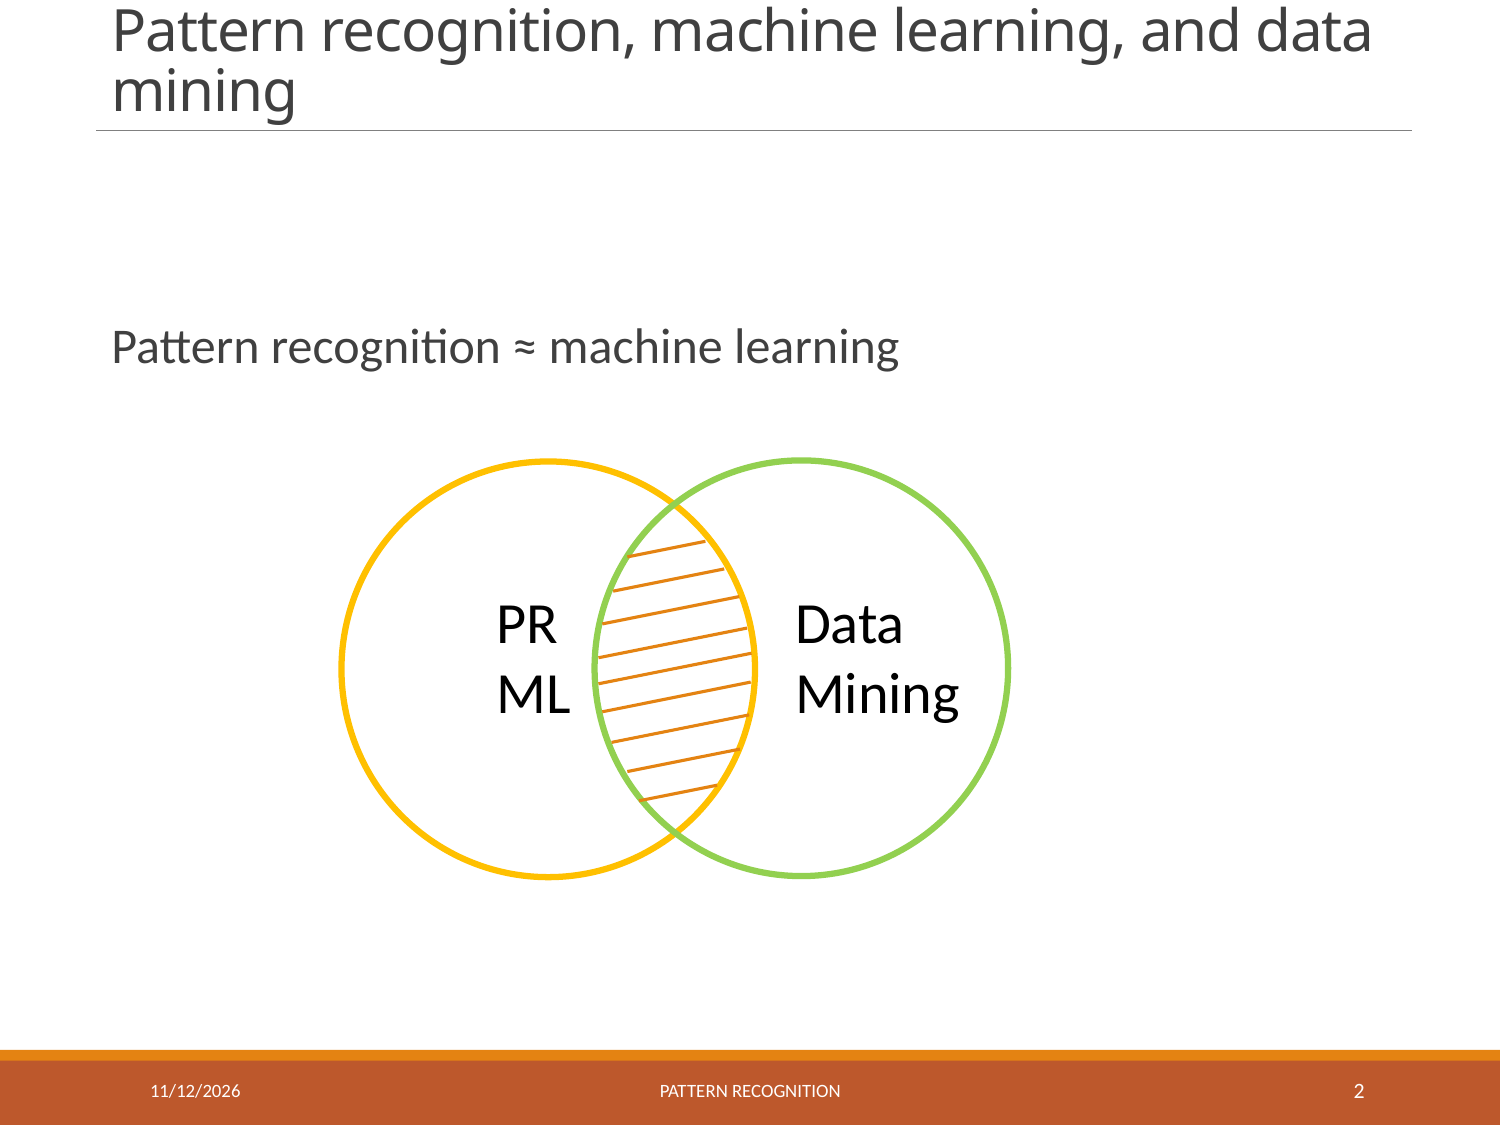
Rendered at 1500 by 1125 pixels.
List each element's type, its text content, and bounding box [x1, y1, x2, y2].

list Pattern recognition ≈ machine learning [96, 140, 1413, 1034]
slide_number 2 [1218, 1059, 1380, 1120]
title Pattern recognition, machine learning, and data mining [96, 19, 1413, 131]
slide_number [135, 1059, 440, 1120]
footer Pattern recognition [453, 1059, 1047, 1120]
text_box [340, 459, 1009, 878]
